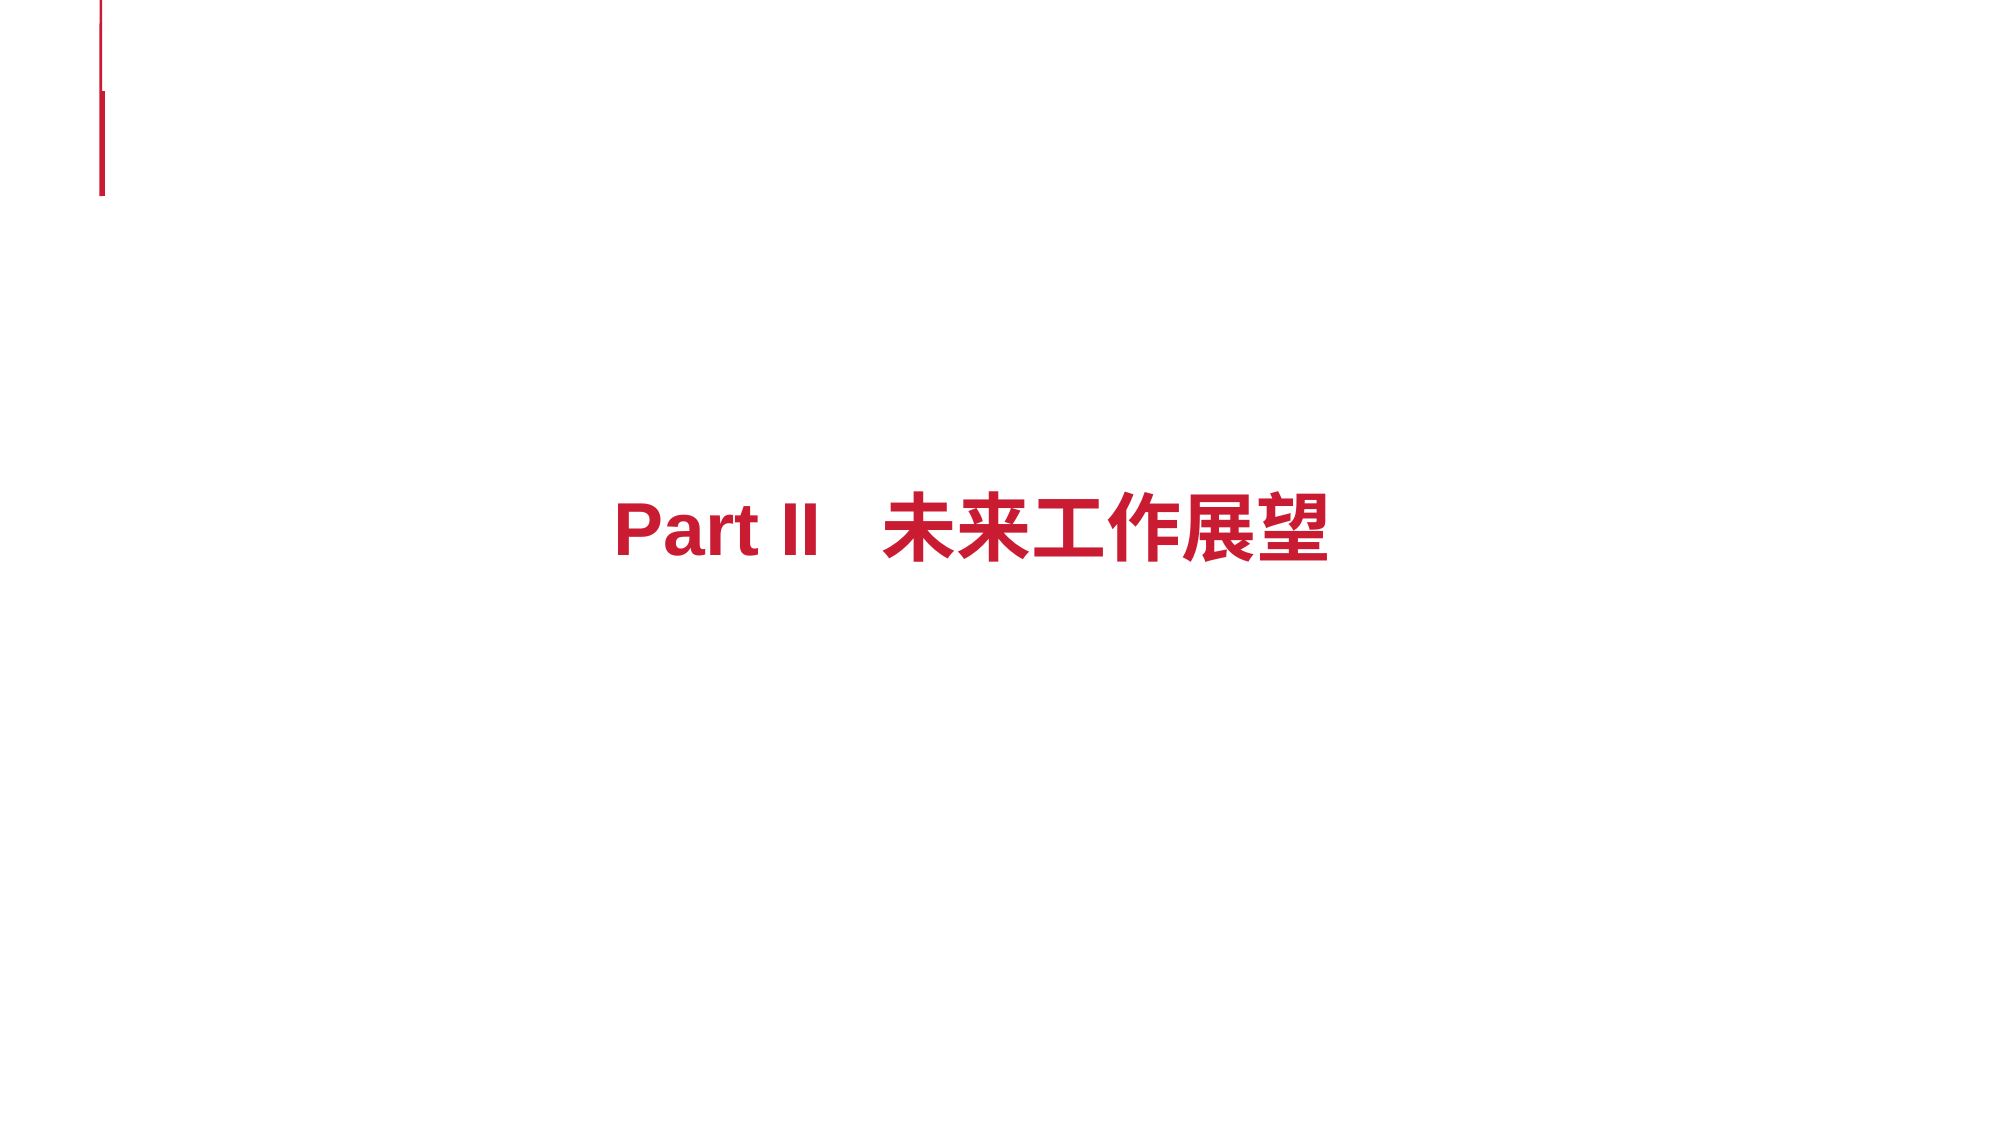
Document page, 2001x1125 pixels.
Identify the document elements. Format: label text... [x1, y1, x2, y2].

text_box Part II 未来工作展望 [598, 411, 1494, 651]
